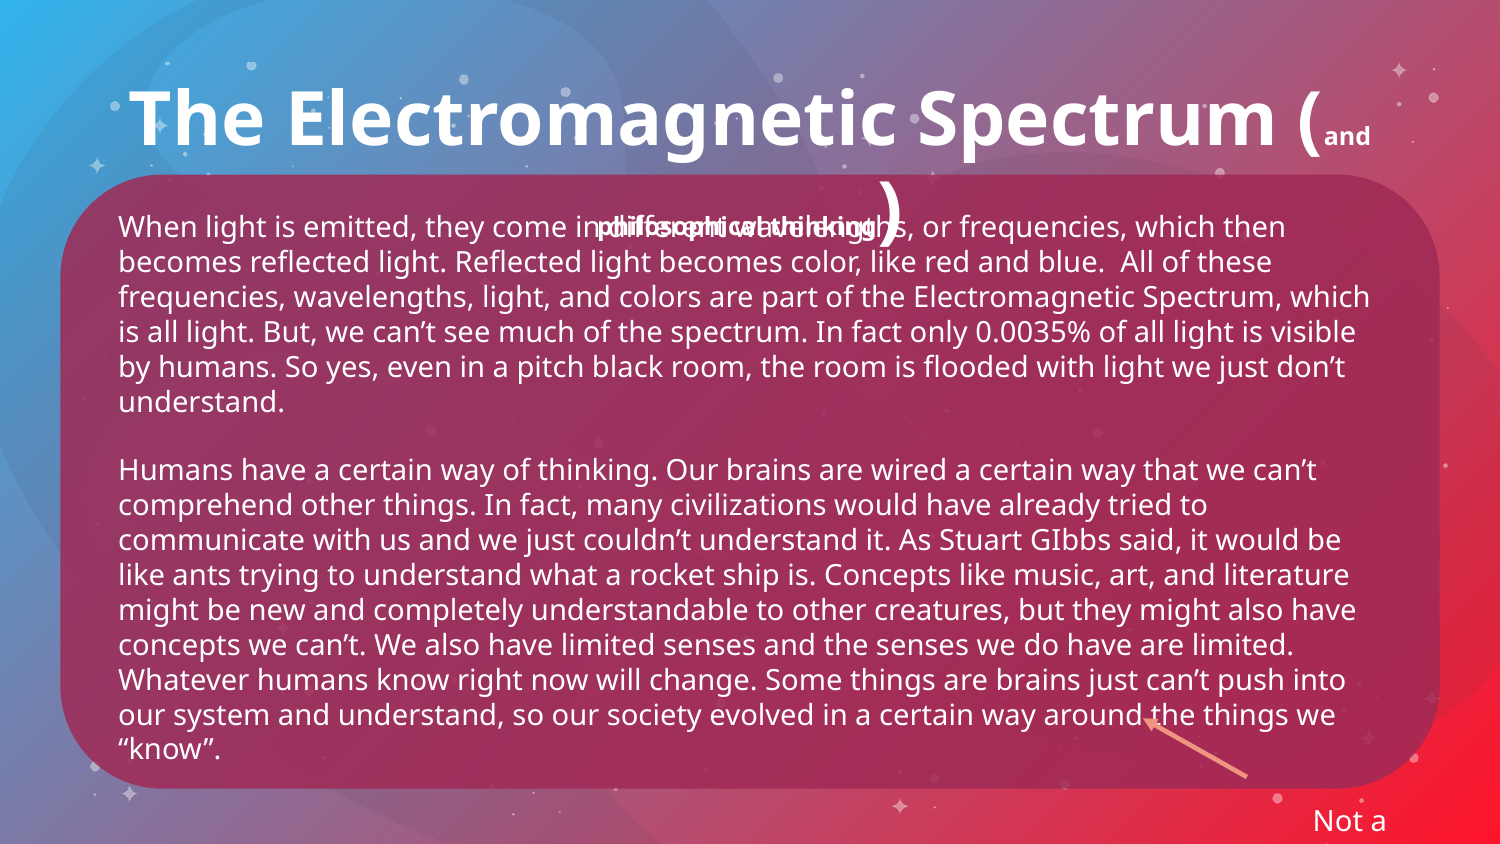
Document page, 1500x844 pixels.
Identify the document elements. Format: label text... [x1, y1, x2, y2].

text_box Not a theory. [1297, 787, 1500, 844]
list When light is emitted, they come in different wavelengths, or frequencies, which then becomes reflected light. Reflected light becomes color, like red and blue. All of these frequencies, wavelengths, light, and colors are part of the Electromagnetic Spectrum, which is all light. But, we can’t see much of the spectrum. In fact only 0.0035% of all light is visible by humans. So yes, even in a pitch black room, the room is flooded with light we just don’t understand. Humans have a certain way of thinking. Our brains are wired a certain way that we can’t comprehend other things. In fact, many civilizations would have already tried to communicate with us and we just couldn’t understand it. As Stuart GIbbs said, it would be like ants trying to understand what a rocket ship is. Concepts like music, art, and literature might be new and completely understandable to other creatures, but they might also have concepts we can’t. We also have limited senses and the senses we do have are limited. Whatever humans know right now will change. Some things are brains just can’t push into our system and understand, so our society evolved in a certain way around the things we “know”. [118, 208, 1382, 756]
title The Electromagnetic Spectrum (and philosophical thinking) [118, 70, 1382, 149]
picture [0, 0, 1500, 844]
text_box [1142, 717, 1248, 778]
